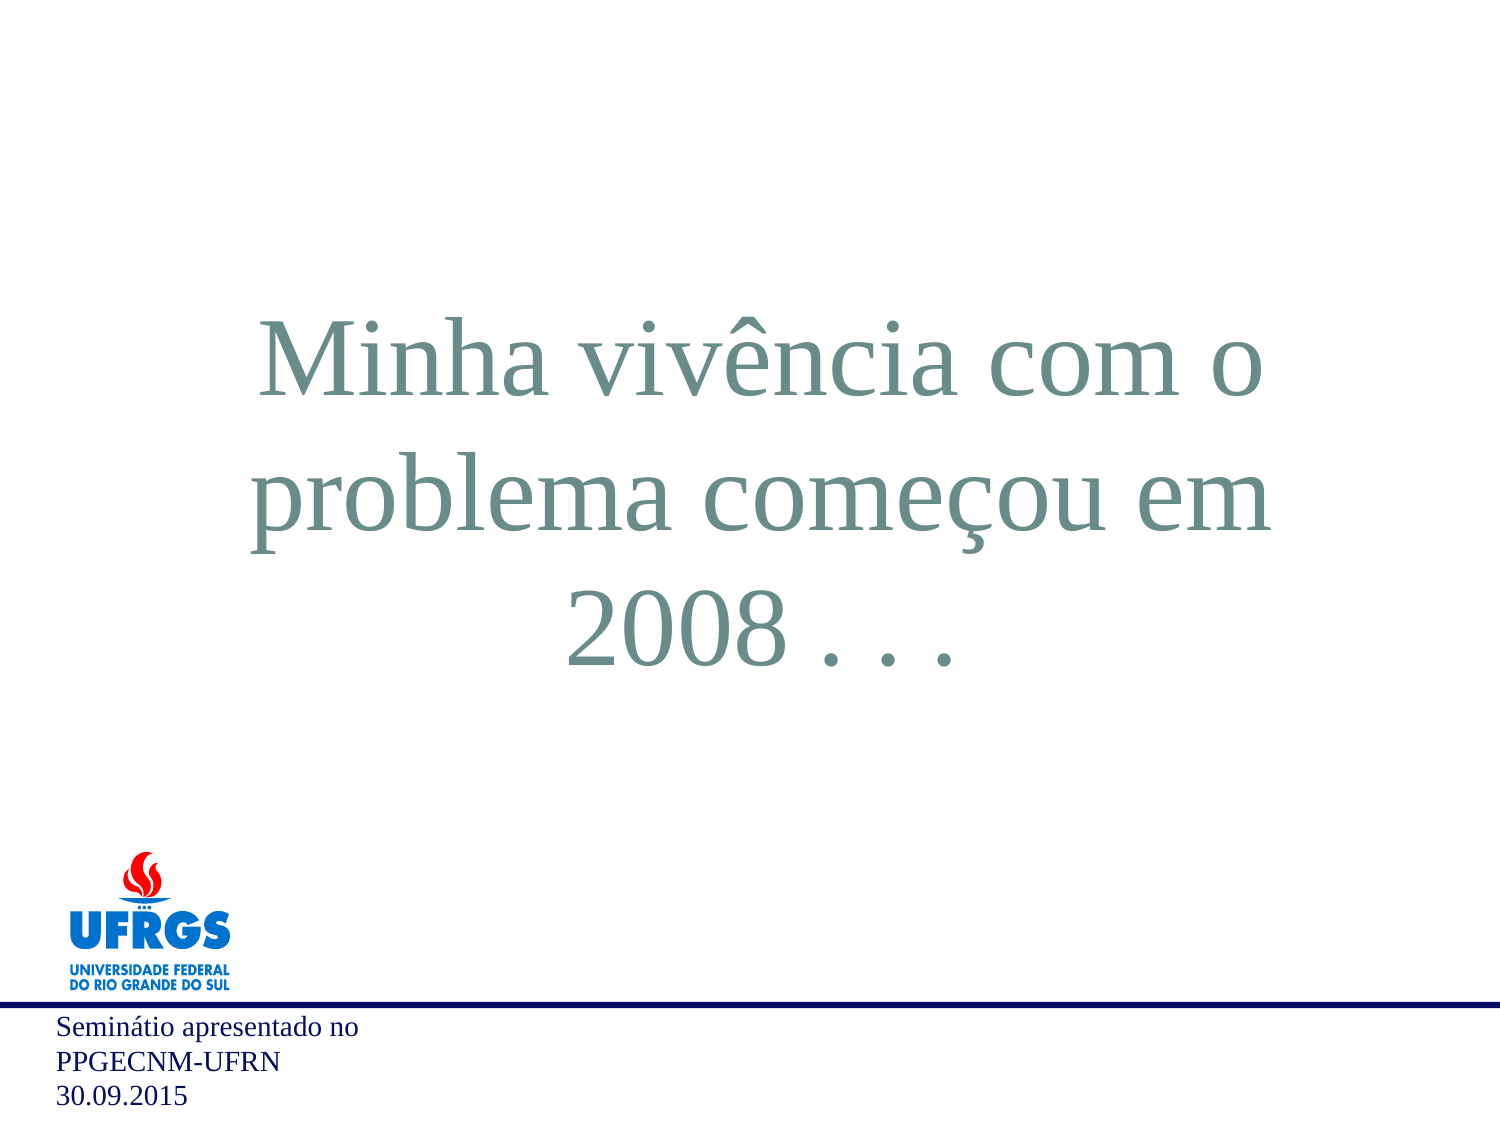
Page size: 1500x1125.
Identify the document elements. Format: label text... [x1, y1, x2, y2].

picture [62, 849, 237, 999]
text_box Minha vivência com o problema começou em 2008 . . . [58, 275, 1465, 695]
